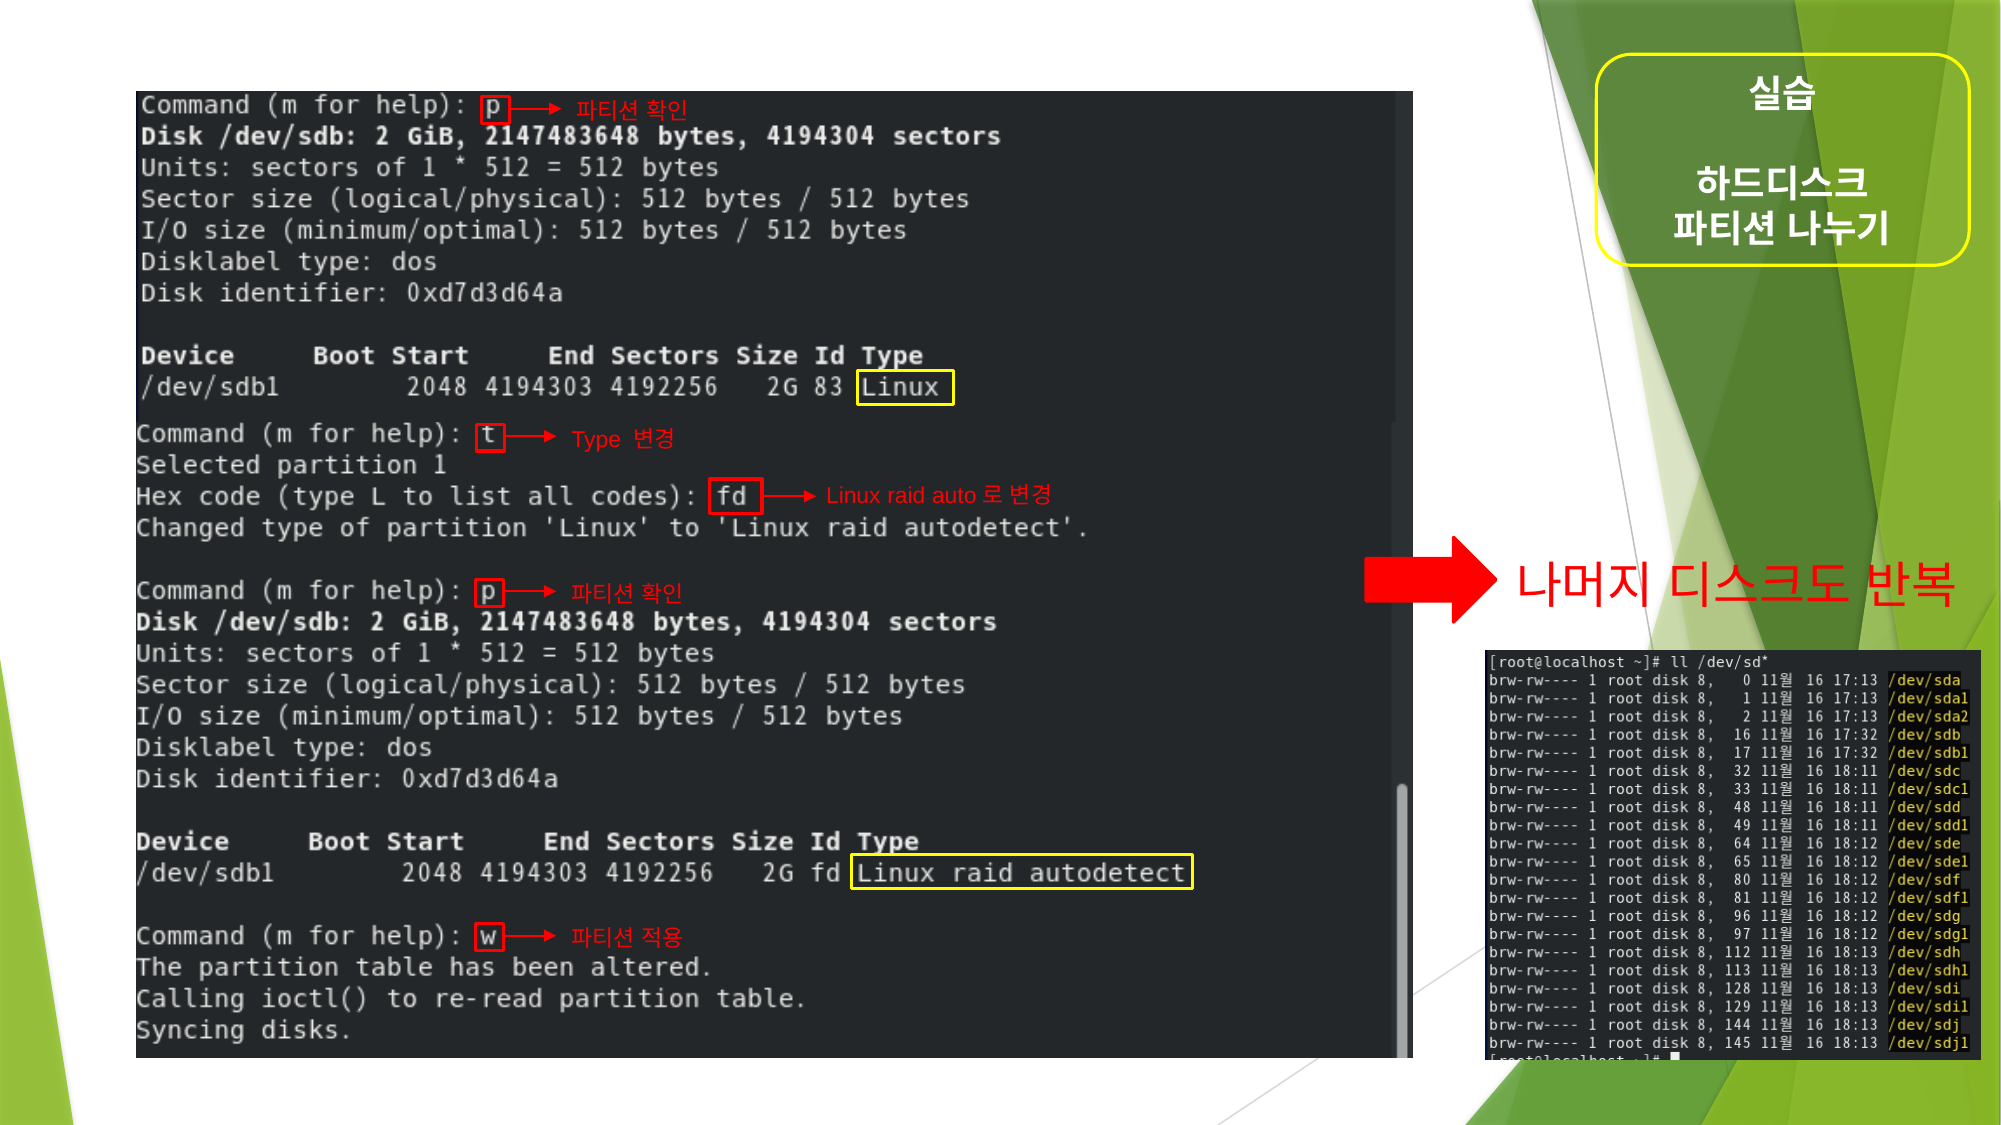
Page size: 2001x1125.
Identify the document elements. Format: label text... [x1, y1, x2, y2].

text_box 나머지 디스크도 반복 [1501, 546, 2000, 622]
picture [1484, 649, 1981, 1060]
picture [136, 90, 1414, 1059]
text_box [1418, 535, 1498, 624]
text_box 실습 하드디스크 파티션 나누기 [1594, 52, 1971, 267]
